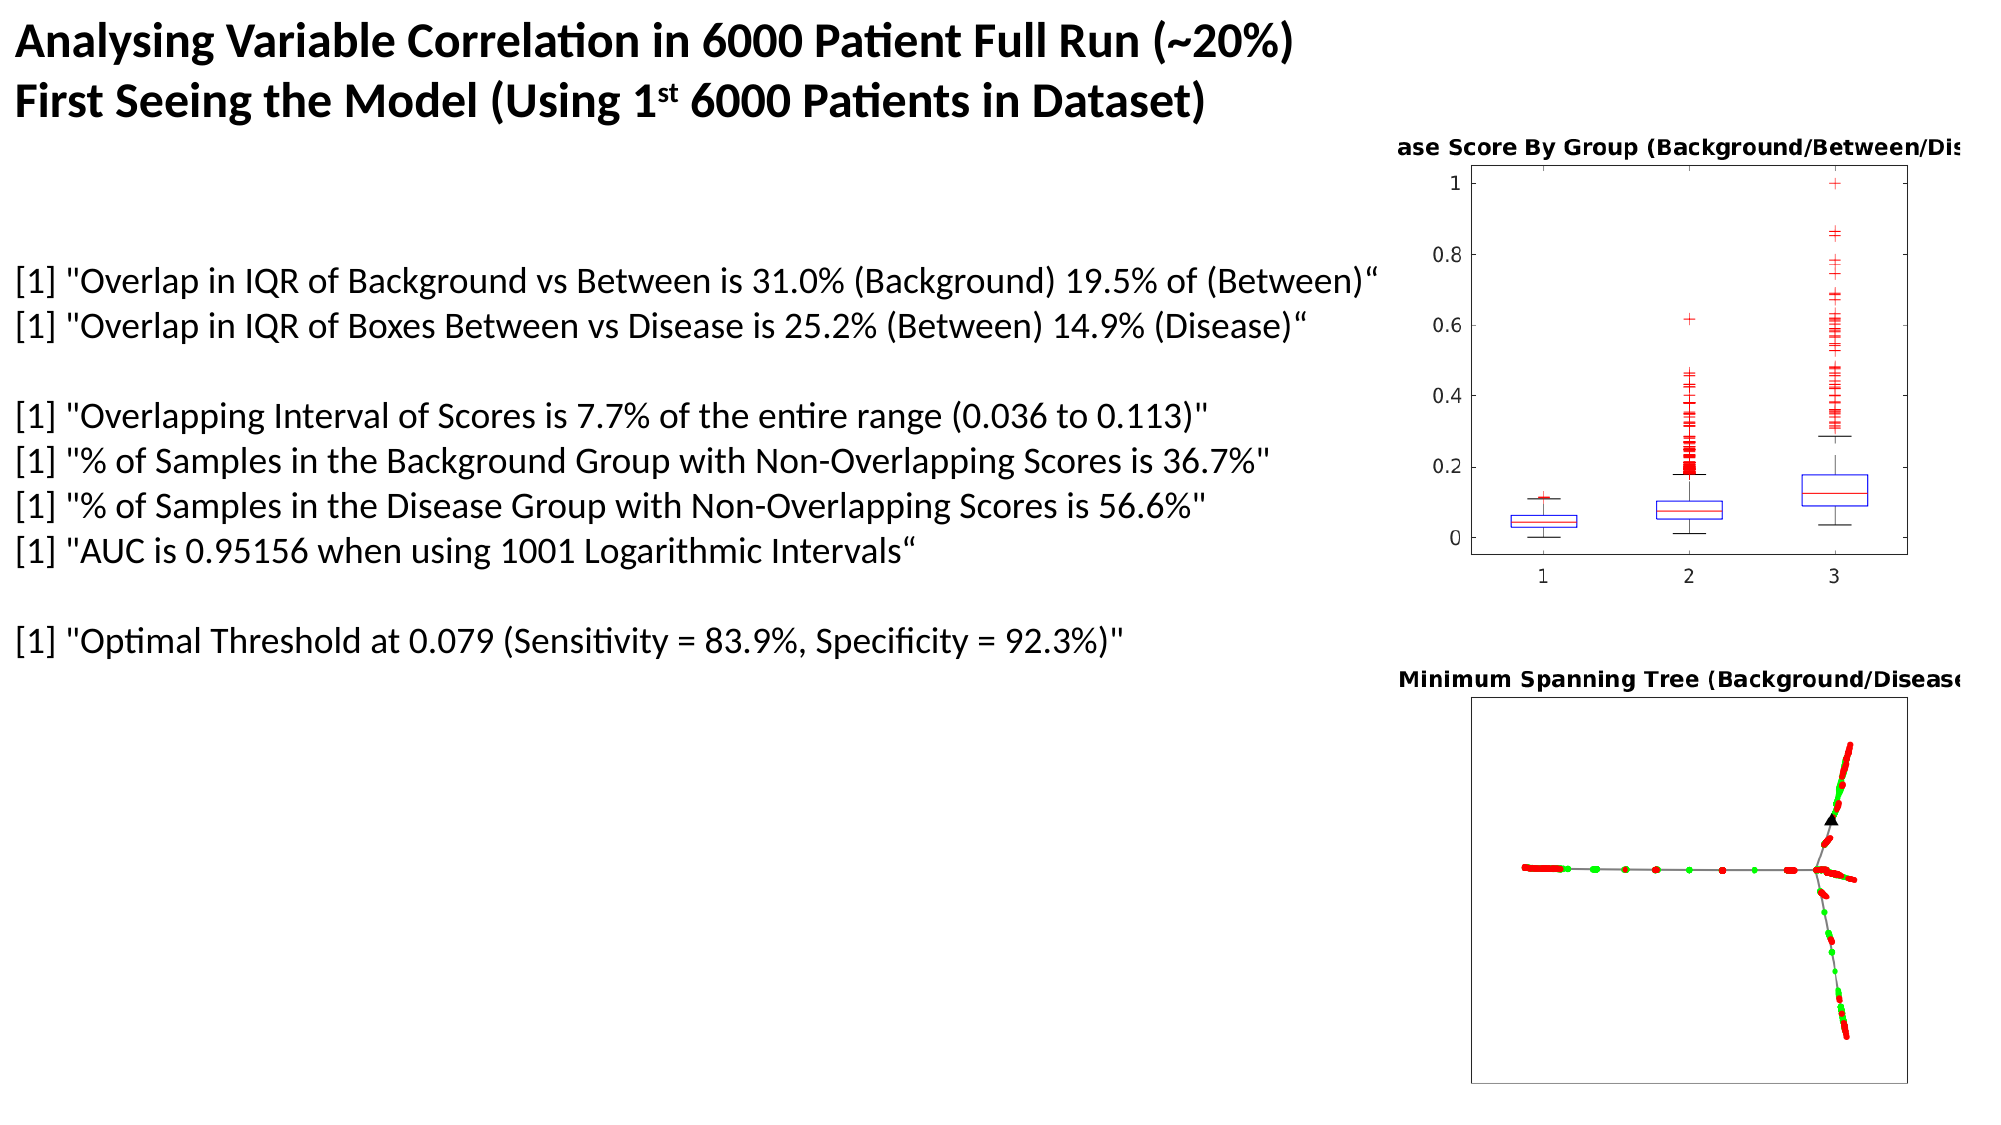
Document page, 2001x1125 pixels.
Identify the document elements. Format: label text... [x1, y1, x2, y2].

text_box [1] "Overlap in IQR of Background vs Between is 31.0% (Background) 19.5% of (Between)“ [1] "Overlap in IQR of Boxes Between vs Disease is 25.2% (Between) 14.9% (Disease)“ [1] "Overlapping Interval of Scores is 7.7% of the entire range (0.036 to 0.113)" [1] "% of Samples in the Background Group with Non-Overlapping Scores is 36.7%" [1] "% of Samples in the Disease Group with Non-Overlapping Scores is 56.6%" [1] "AUC is 0.95156 when using 1001 Logarithmic Intervals“ [1] "Optimal Threshold at 0.079 (Sensitivity = 83.9%, Specificity = 92.3%)" [0, 248, 1397, 669]
text_box Analysing Variable Correlation in 6000 Patient Full Run (~20%) First Seeing the Model (Using 1st 6000 Patients in Dataset) [0, 0, 2000, 135]
picture [1397, 80, 1961, 1086]
